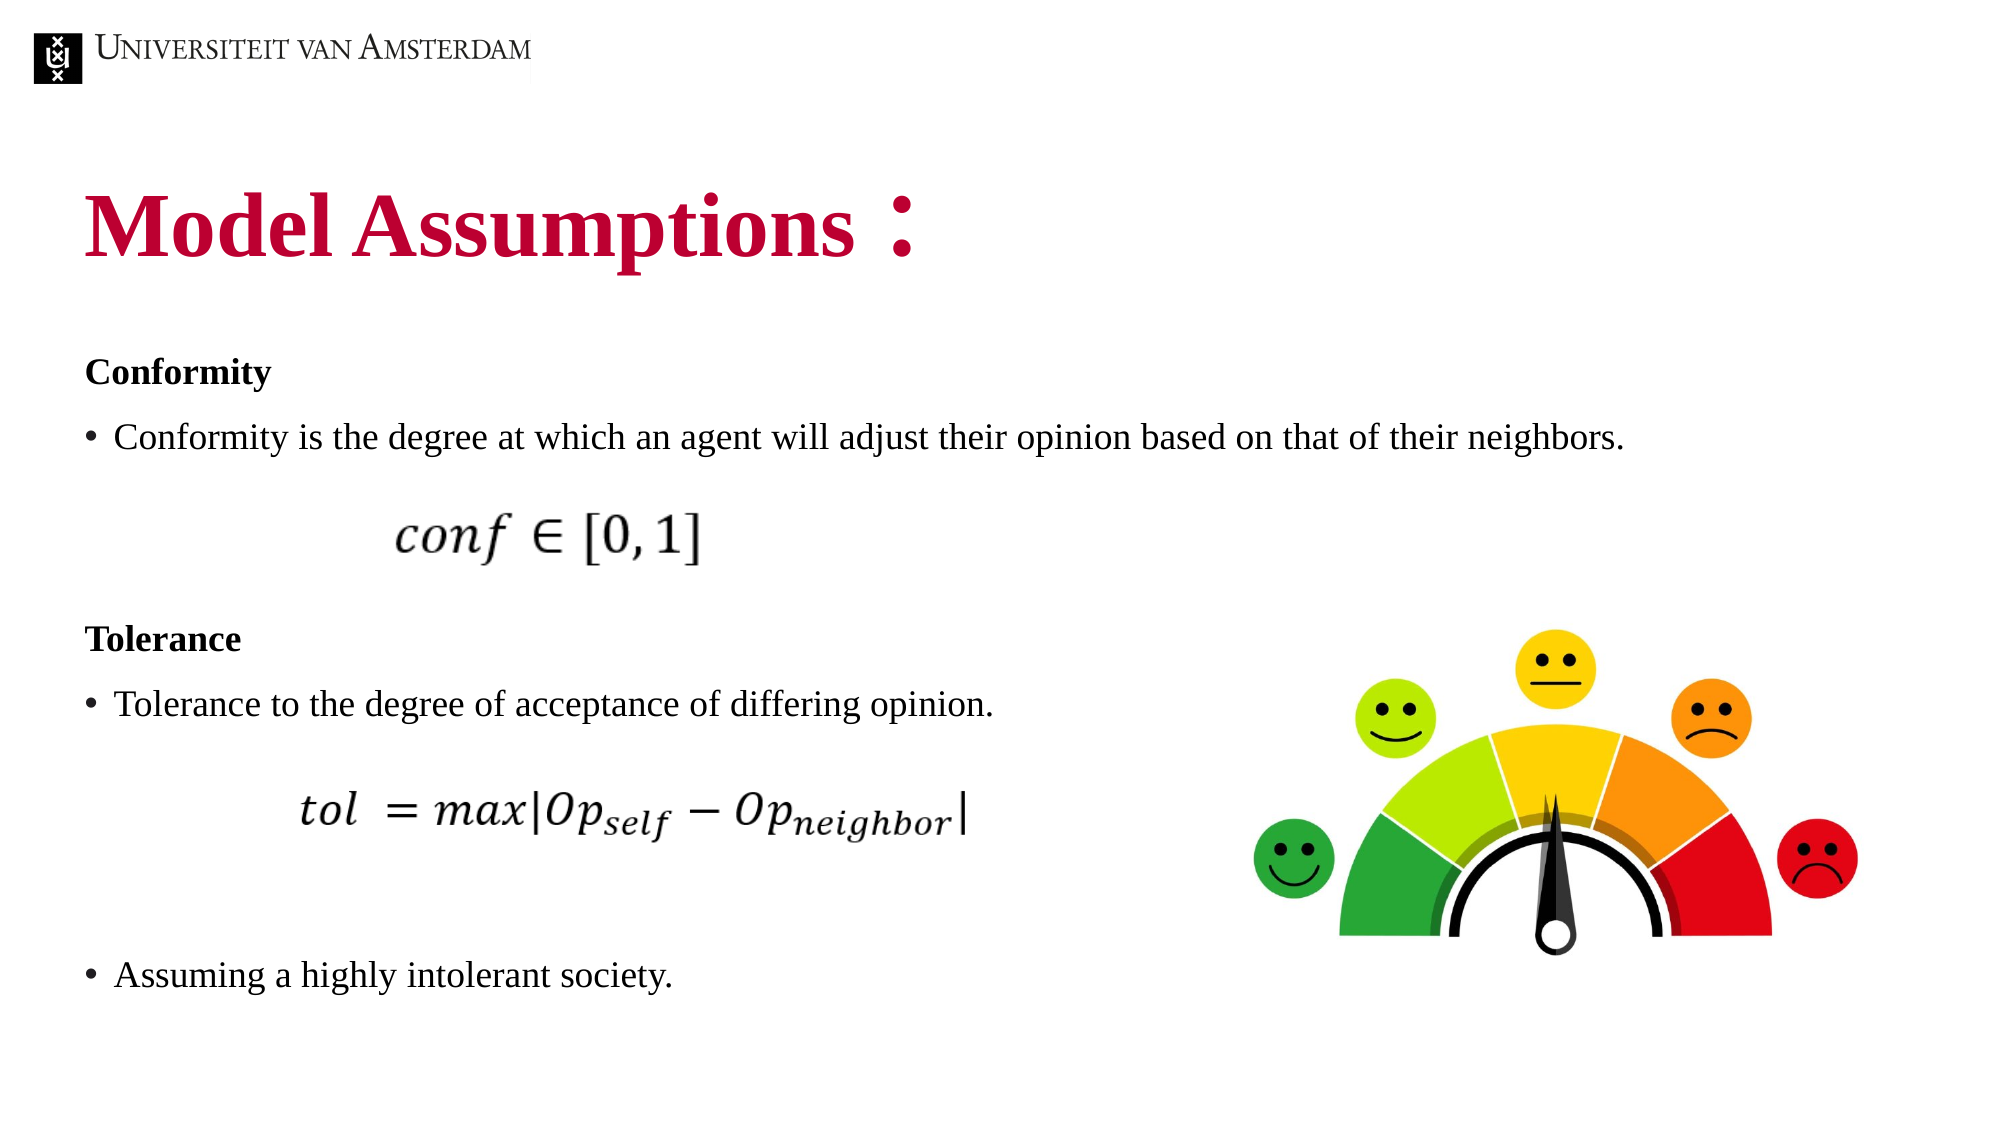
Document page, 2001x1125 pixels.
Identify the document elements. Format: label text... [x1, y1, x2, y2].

picture [281, 744, 988, 883]
text_box Tolerance Tolerance to the degree of acceptance of differing opinion. Assuming a highly intolerant society. [84, 619, 1229, 939]
list [33, 33, 531, 84]
title Model Assumptions： [84, 210, 1344, 351]
picture [387, 496, 713, 591]
picture [1229, 579, 1882, 1008]
list Conformity Conformity is the degree at which an agent will adjust their opinion based on that of their neighbors. [84, 351, 1758, 564]
